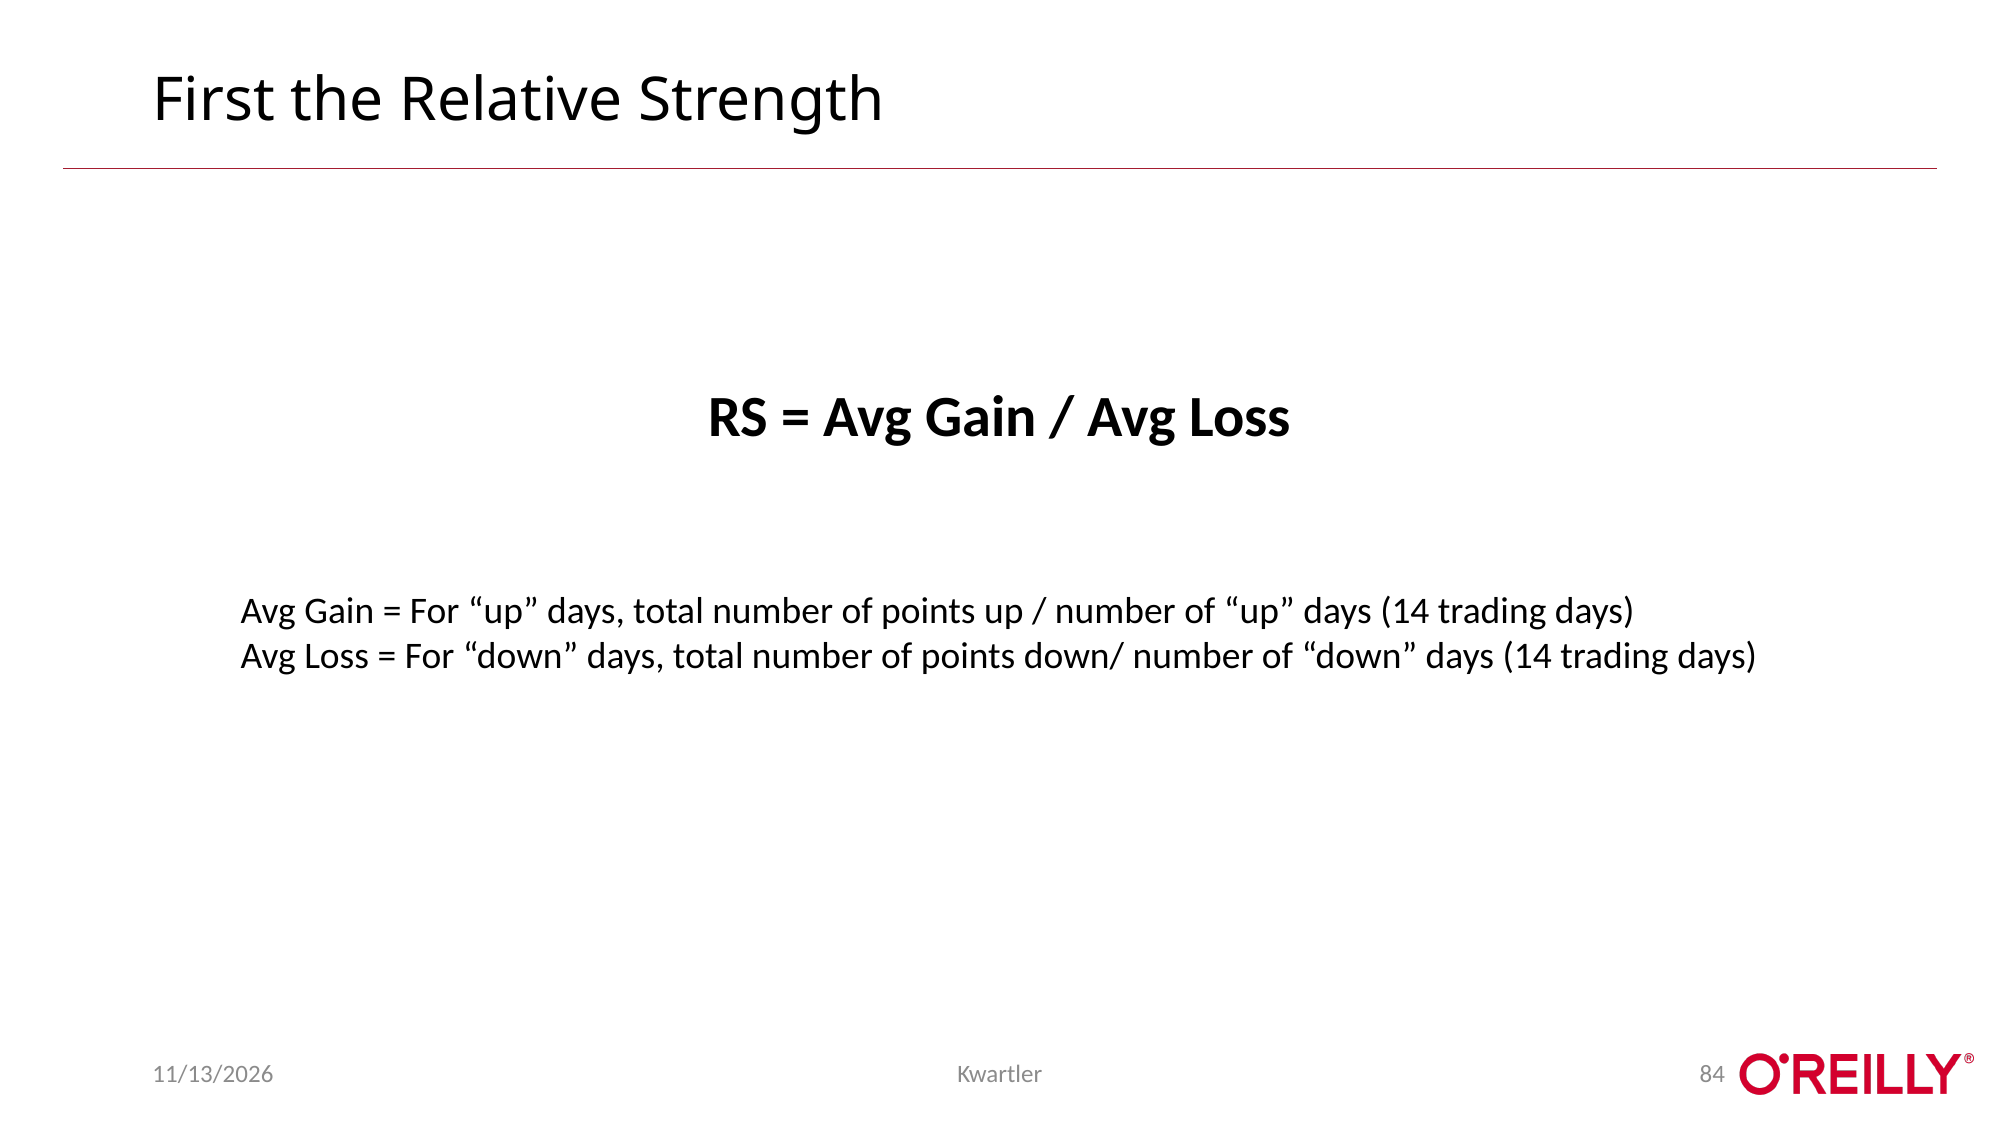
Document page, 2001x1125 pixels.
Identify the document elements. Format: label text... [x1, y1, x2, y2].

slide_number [137, 1042, 588, 1103]
picture [1741, 1050, 1975, 1096]
footer Kwartler [662, 1042, 1338, 1103]
text_box RS = Avg Gain / Avg Loss [693, 370, 1307, 456]
text_box Avg Gain = For “up” days, total number of points up / number of “up” days (14 trading days) Avg Loss = For “down” days, total number of points down/ number of “down” days (14 trading days) [225, 579, 1774, 684]
title First the Relative Strength [137, 59, 1863, 142]
text_box 84 [1412, 1042, 1741, 1103]
